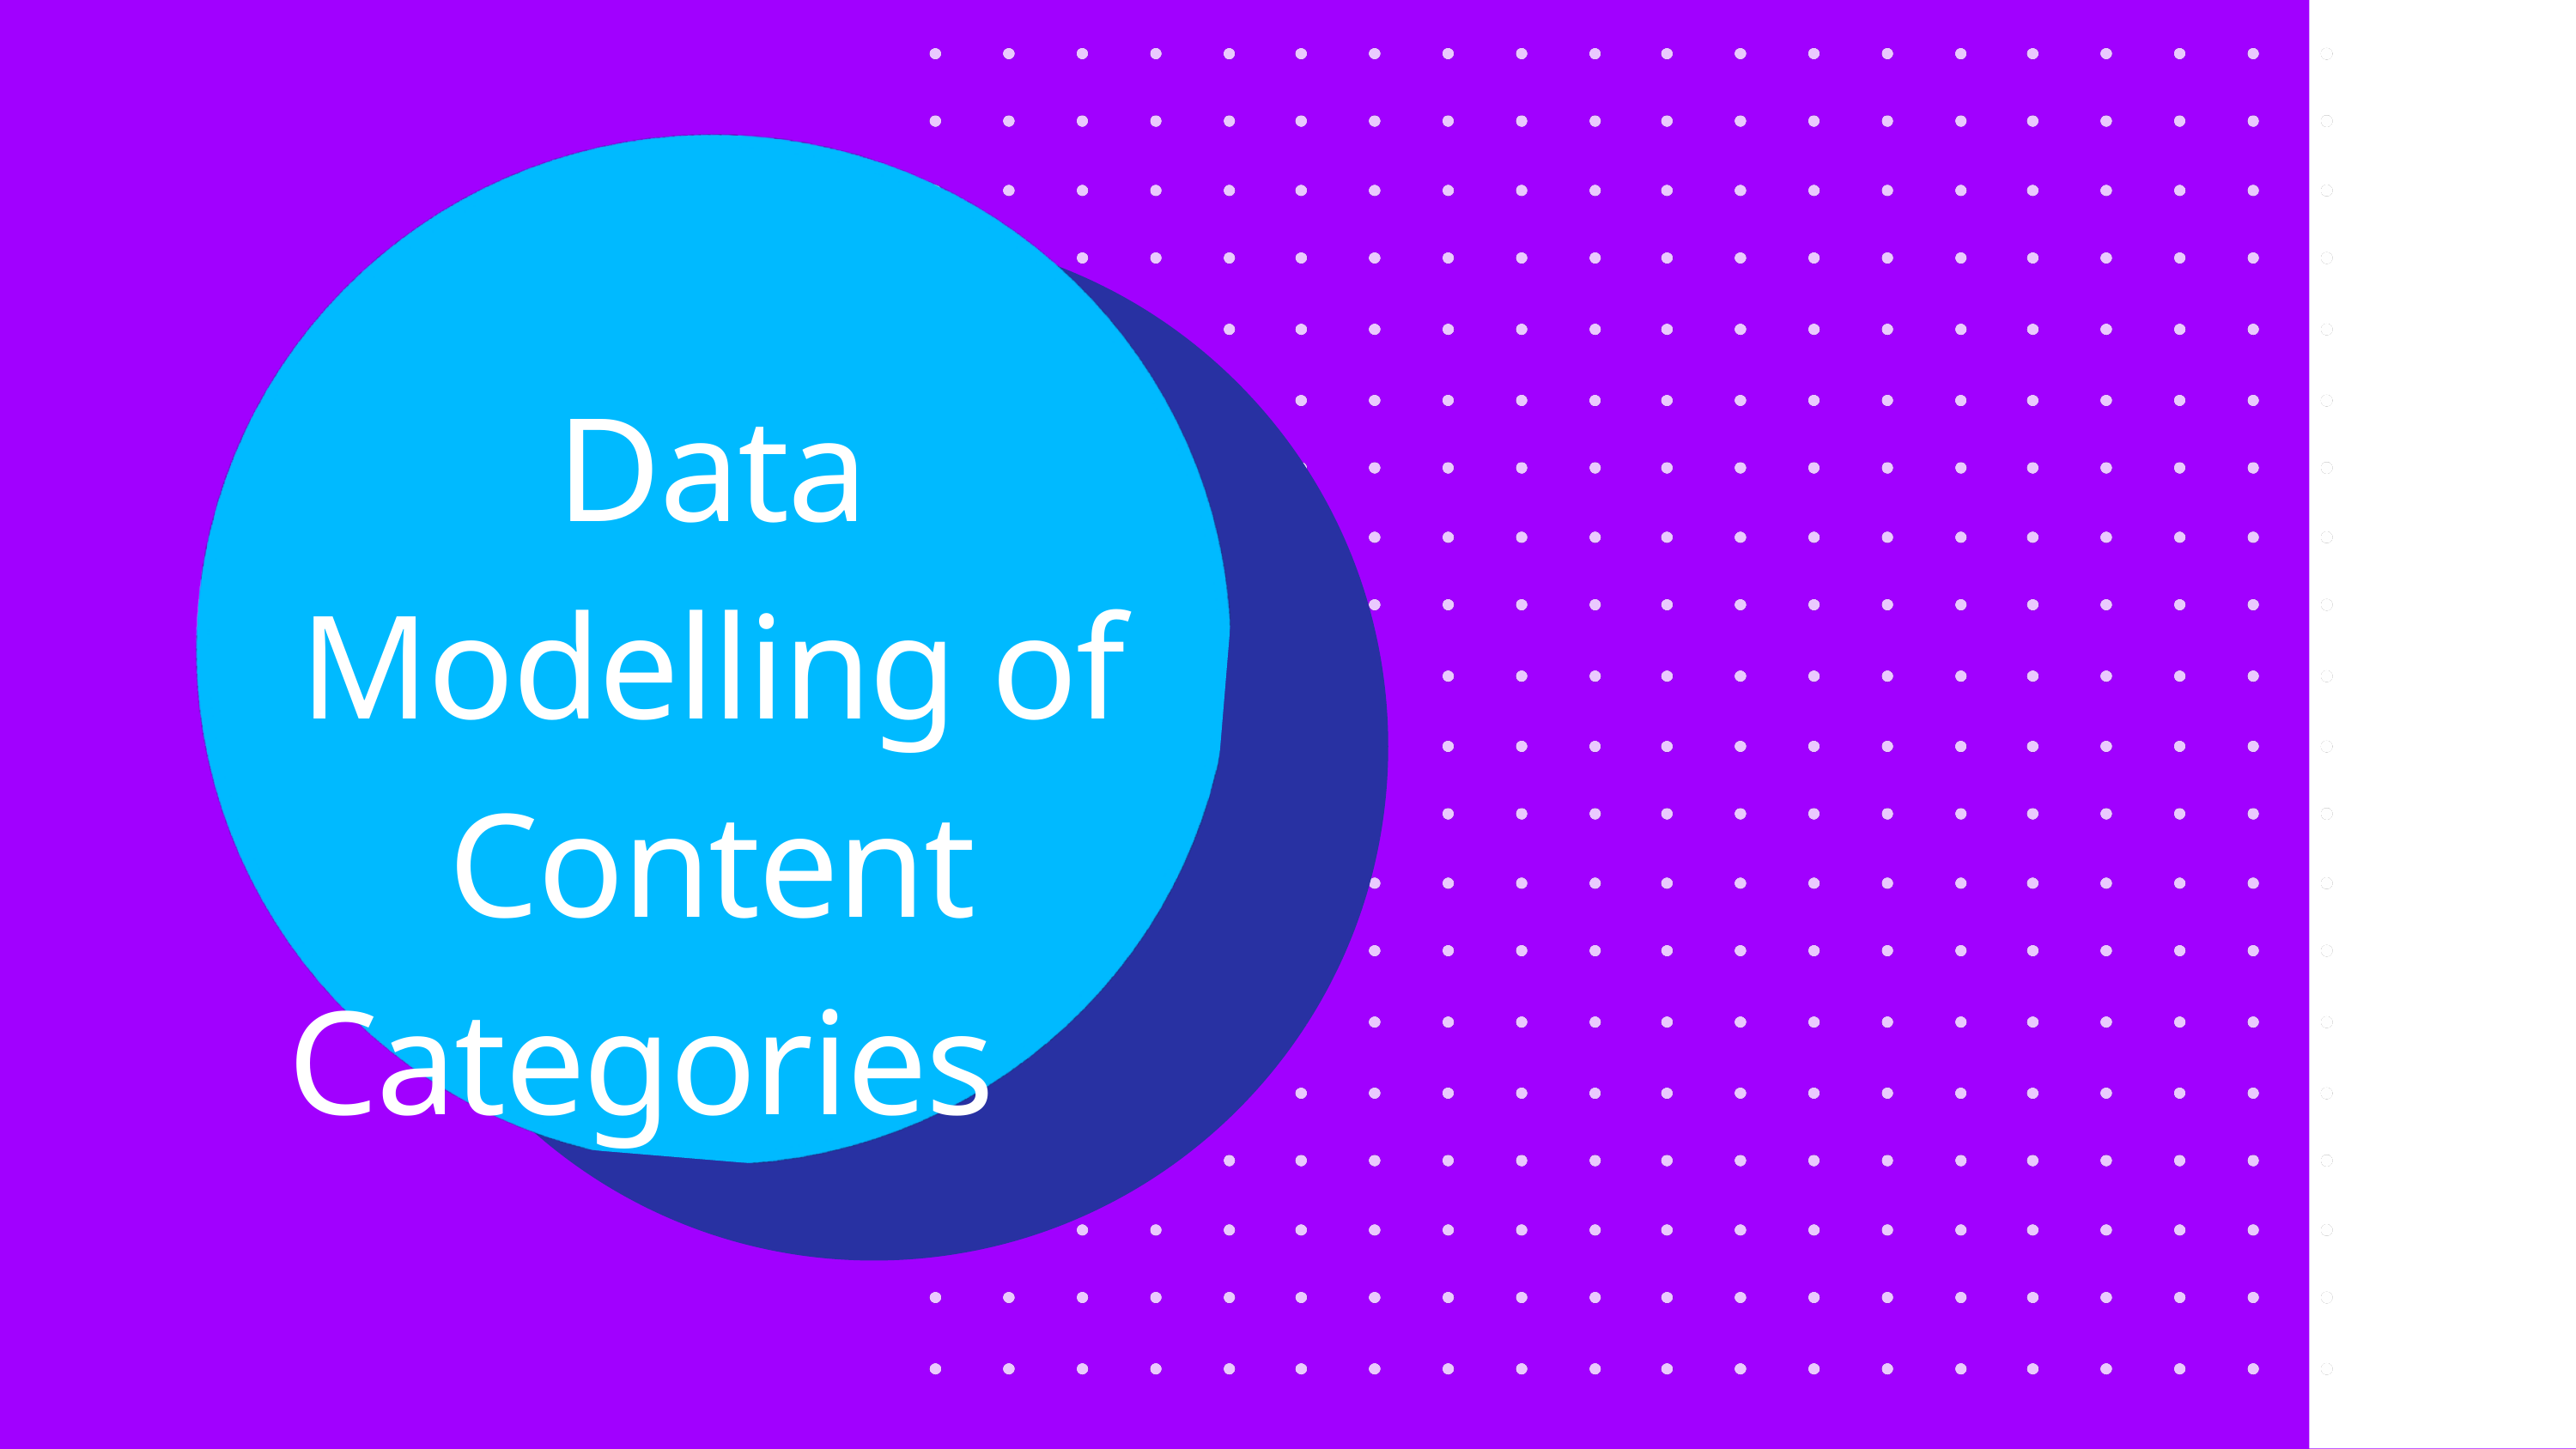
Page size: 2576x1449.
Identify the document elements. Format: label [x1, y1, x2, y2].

text_box [2309, 0, 2576, 1449]
text_box [155, 88, 1388, 1261]
text_box [921, 43, 2337, 1379]
